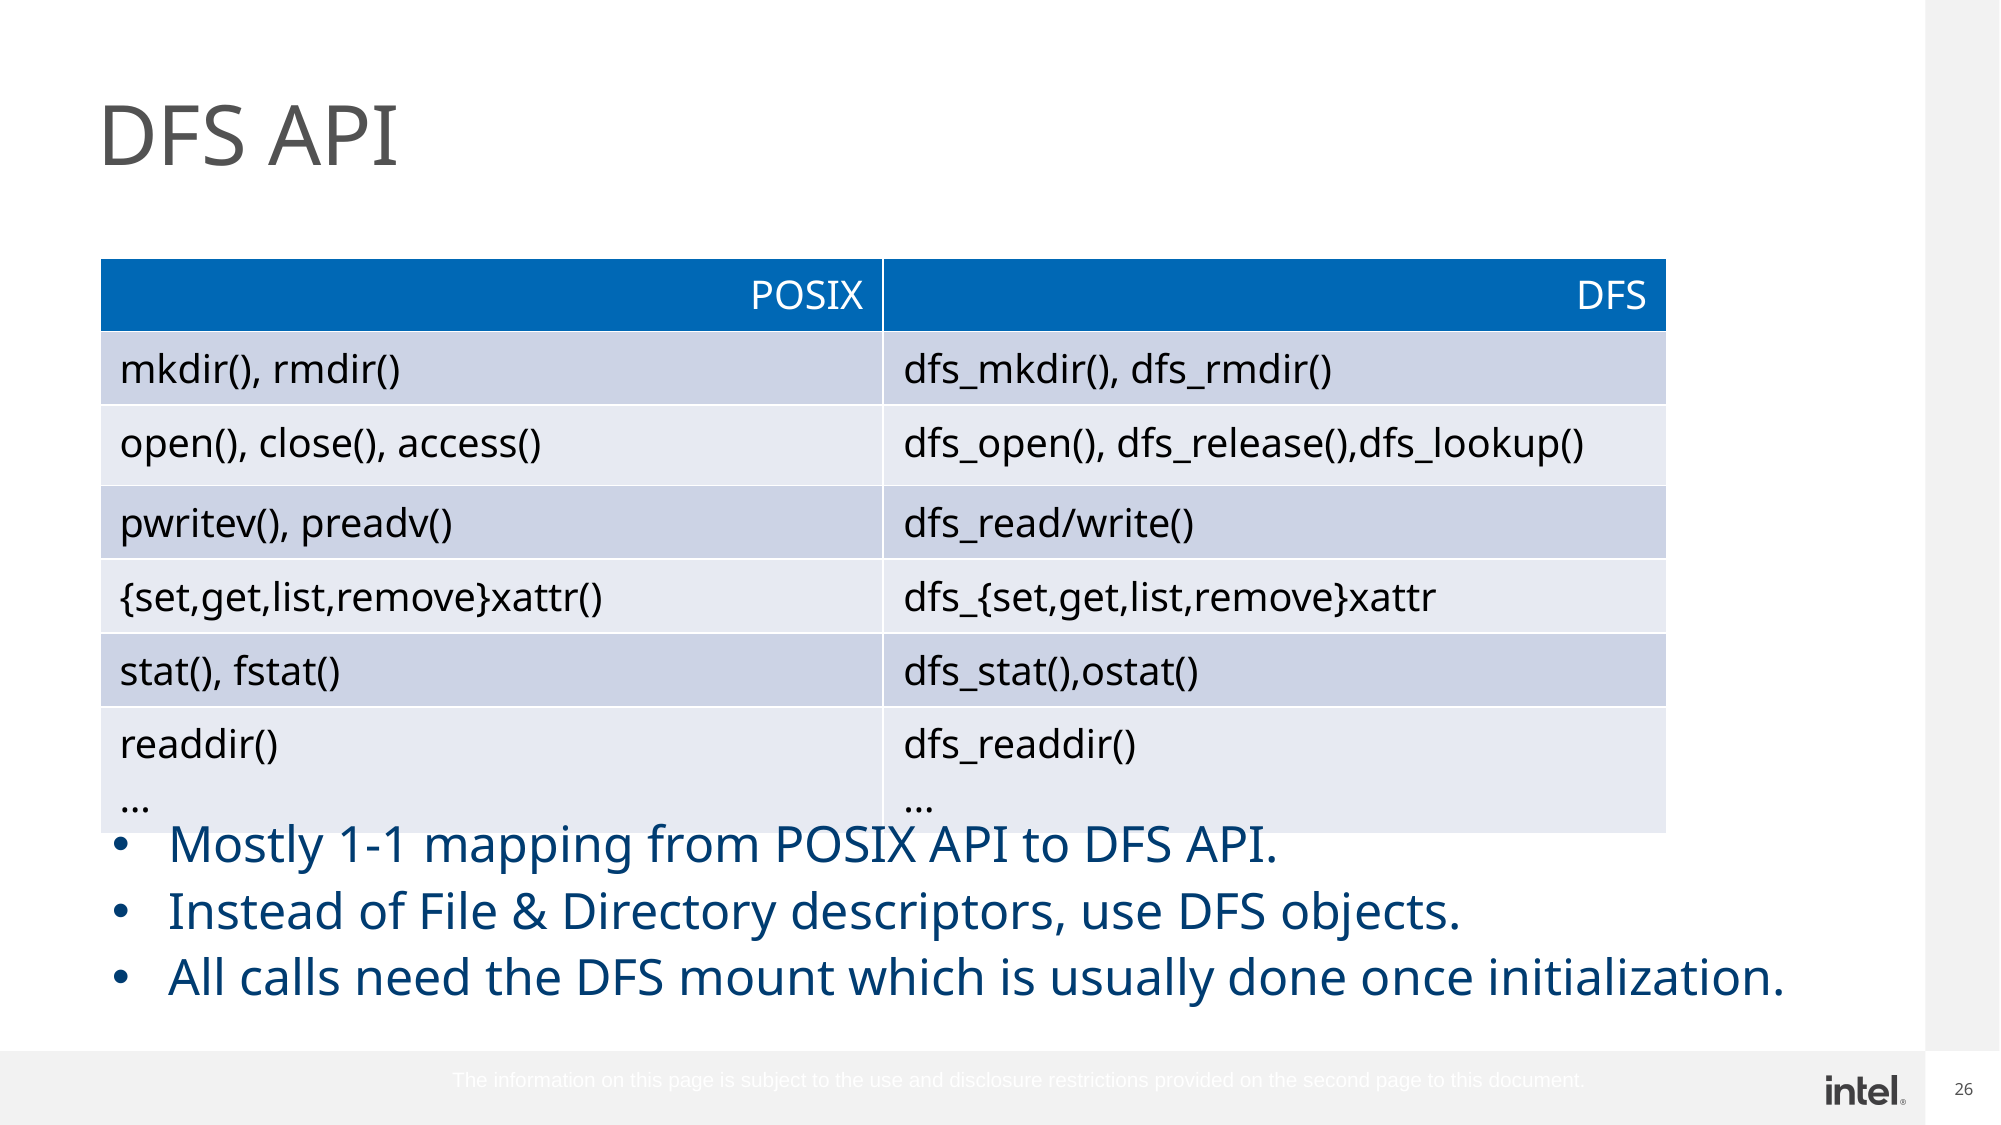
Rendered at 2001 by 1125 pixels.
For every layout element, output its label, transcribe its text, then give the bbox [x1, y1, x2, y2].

table_cell dfs_open(), dfs_release(),dfs_lookup() [884, 406, 1666, 485]
table_cell dfs_read/write() [884, 486, 1666, 558]
table_cell readdir() … [101, 708, 882, 812]
table_cell dfs_mkdir(), dfs_rmdir() [884, 332, 1666, 404]
table_cell mkdir(), rmdir() [101, 332, 882, 404]
table_cell {set,get,list,remove}xattr() [101, 560, 882, 632]
table_cell dfs_readdir() … [884, 708, 1666, 812]
title DFS API [96, 93, 1898, 240]
table_cell stat(), fstat() [101, 634, 882, 706]
text_box Mostly 1-1 mapping from POSIX API to DFS API. Instead of File & Directory descriptors, use DFS objects. All calls need the DFS mount which is usually done once initialization. [97, 812, 1952, 1014]
picture [1826, 1075, 1906, 1105]
table_cell open(), close(), access() [101, 406, 882, 485]
table_cell dfs_stat(),ostat() [884, 634, 1666, 706]
table_cell dfs_{set,get,list,remove}xattr [884, 560, 1666, 632]
table_cell pwritev(), preadv() [101, 486, 882, 558]
table_header DFS [884, 259, 1666, 331]
table_header POSIX [101, 259, 882, 331]
